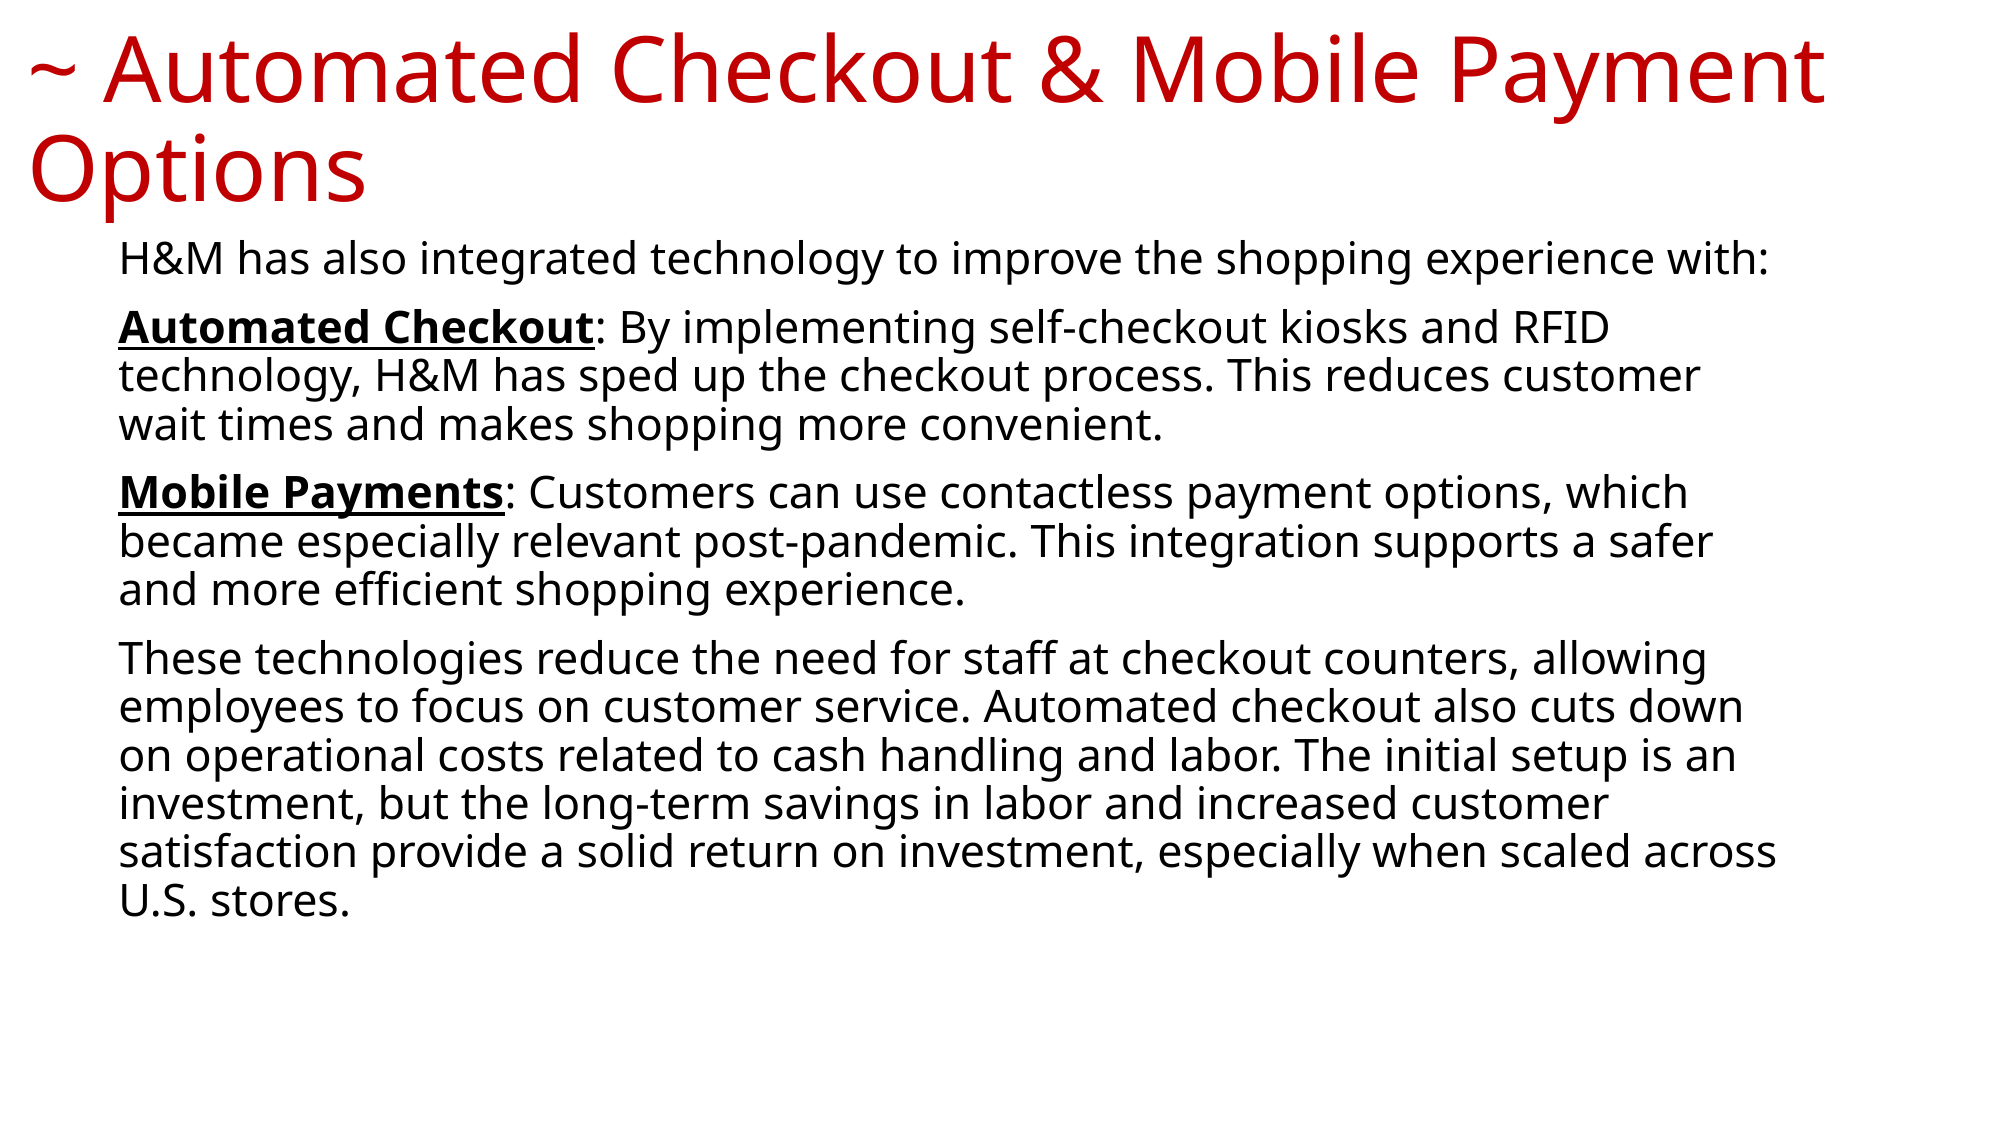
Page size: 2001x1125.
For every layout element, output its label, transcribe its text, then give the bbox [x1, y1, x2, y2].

title ~ Automated Checkout & Mobile Payment Options [12, 32, 1906, 229]
subtitle H&M has also integrated technology to improve the shopping experience with: Automated Checkout: By implementing self-checkout kiosks and RFID technology, H&M has sped up the checkout process. This reduces customer wait times and makes shopping more convenient. Mobile Payments: Customers can use contactless payment options, which became especially relevant post-pandemic. This integration supports a safer and more efficient shopping experience. These technologies reduce the need for staff at checkout counters, allowing employees to focus on customer service. Automated checkout also cuts down on operational costs related to cash handling and labor. The initial setup is an investment, but the long-term savings in labor and increased customer satisfaction provide a solid return on investment, especially when scaled across U.S. stores. [103, 228, 1815, 981]
